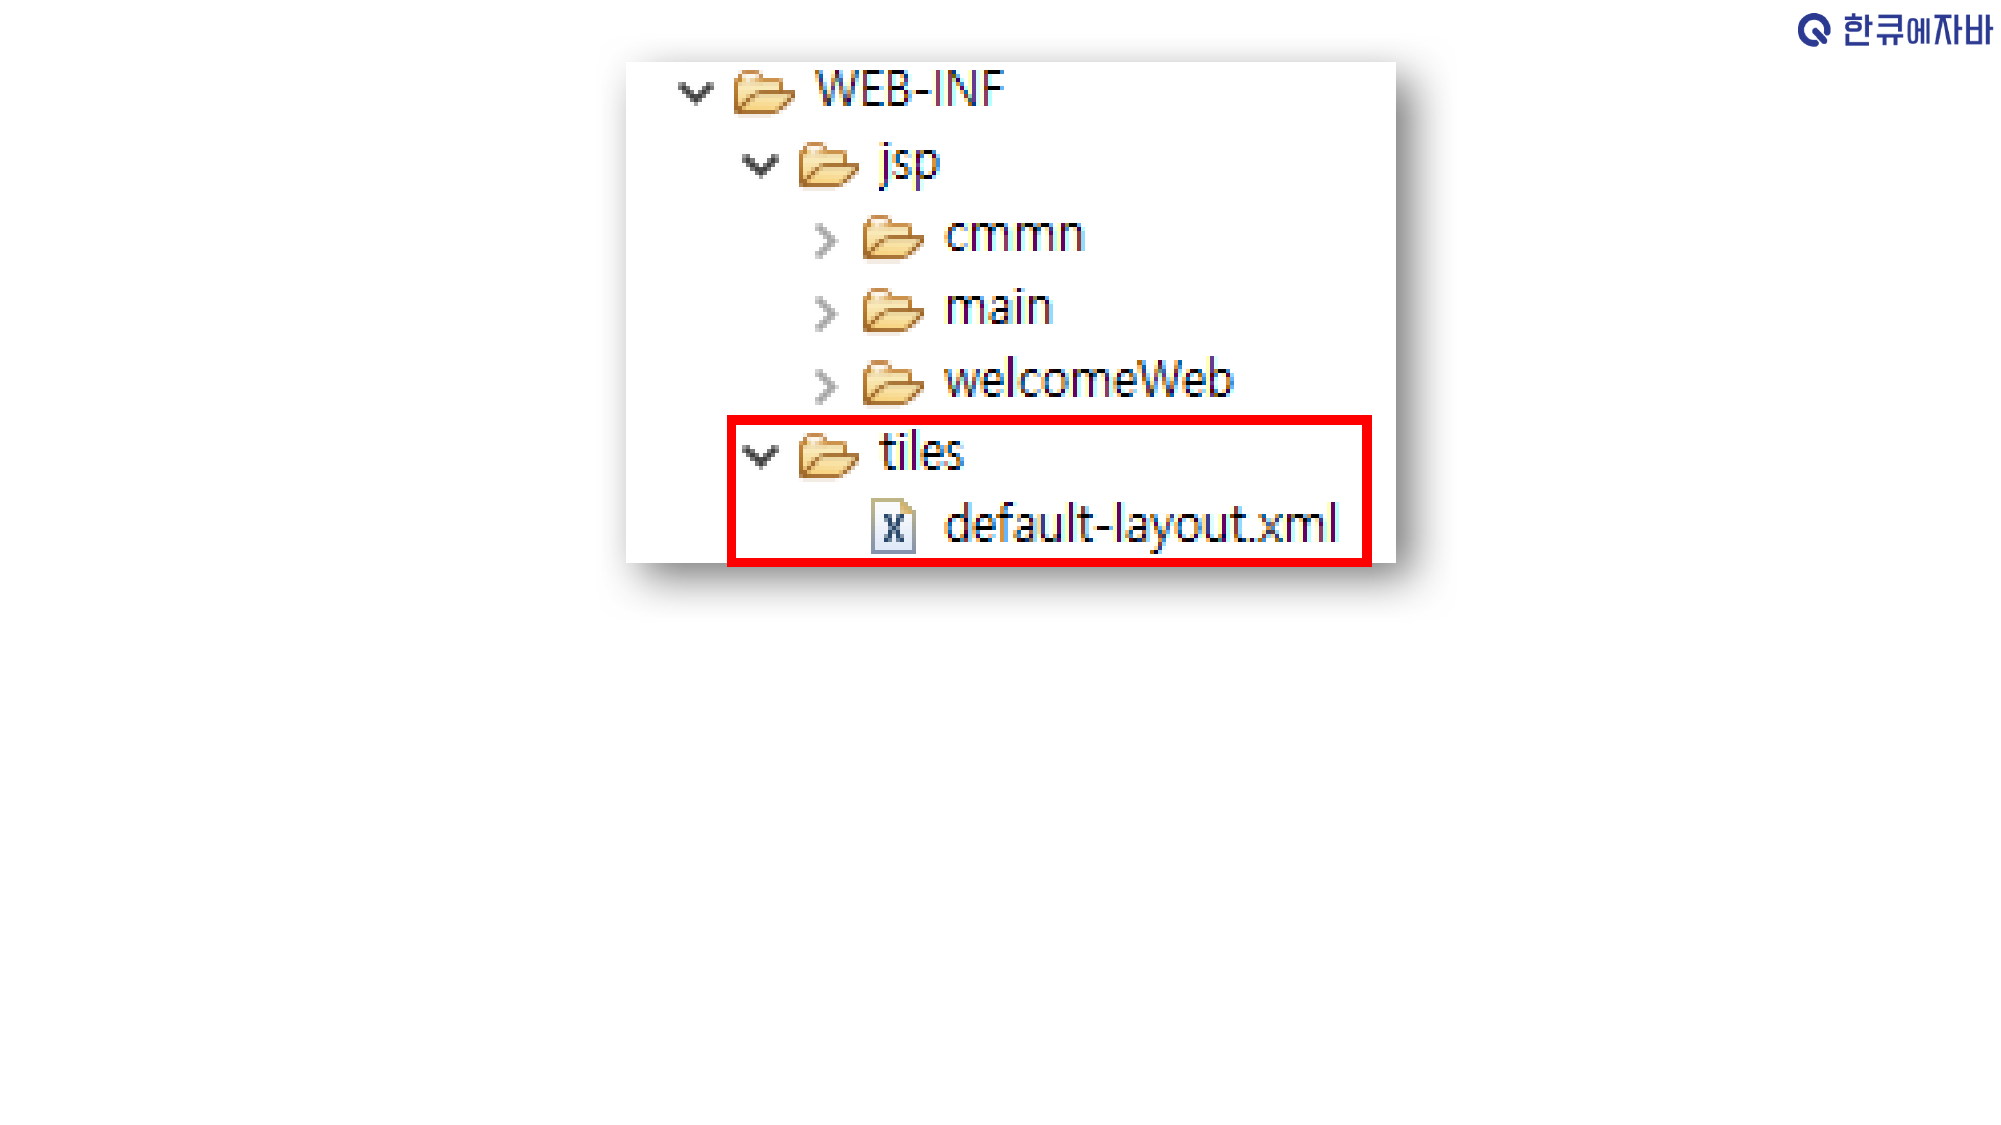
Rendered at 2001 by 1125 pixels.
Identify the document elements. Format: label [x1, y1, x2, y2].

picture [1789, 0, 2000, 55]
picture [626, 62, 1396, 563]
